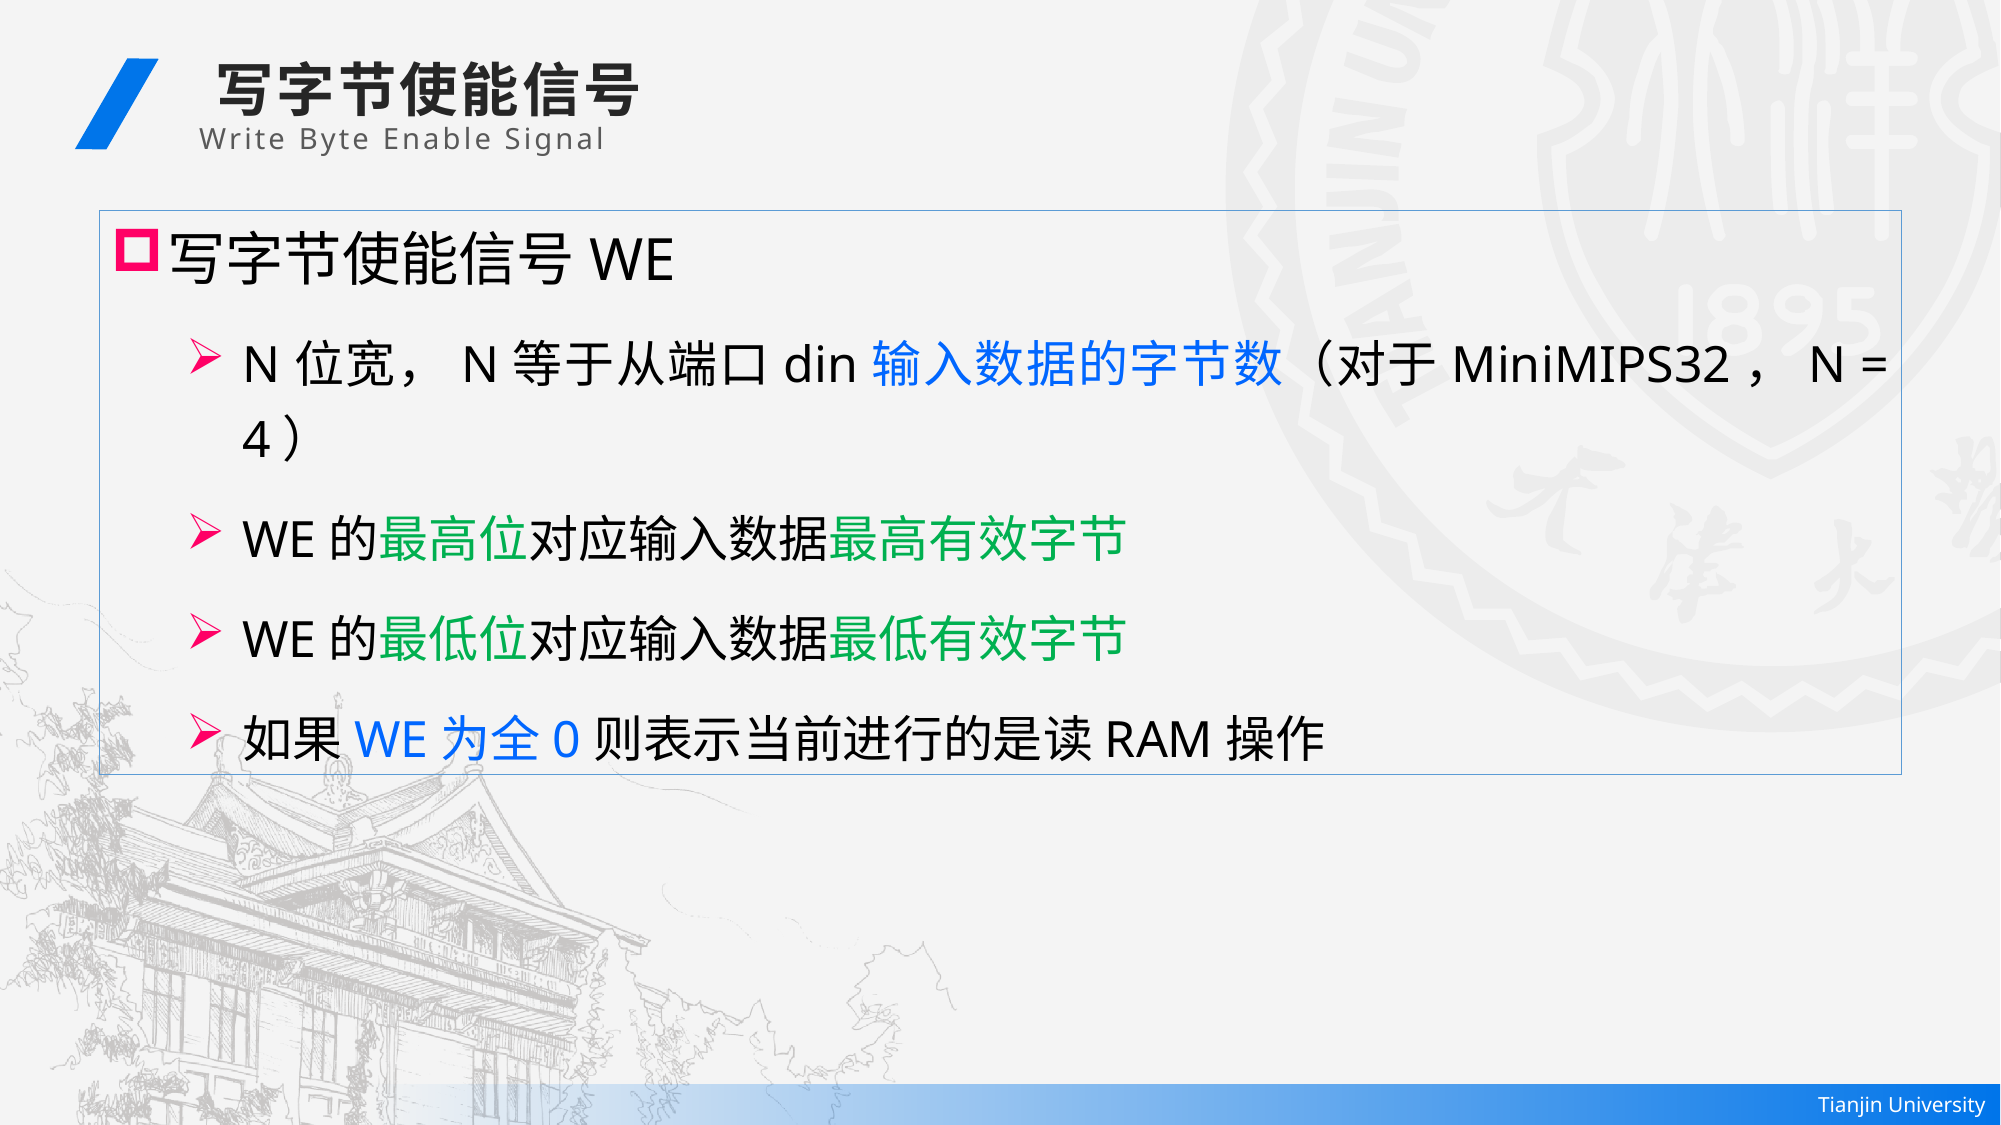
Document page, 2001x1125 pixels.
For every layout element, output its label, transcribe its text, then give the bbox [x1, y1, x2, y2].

text_box [74, 109, 98, 150]
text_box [98, 45, 706, 164]
text_box 写字节使能信号WE N位宽，N等于从端口din输入数据的字节数（对于MiniMIPS32，N = 4） WE的最高位对应输入数据最高有效字节 WE的最低位对应输入数据最低有效字节 如果WE为全0则表示当前进行的是读RAM操作 [99, 210, 1902, 775]
